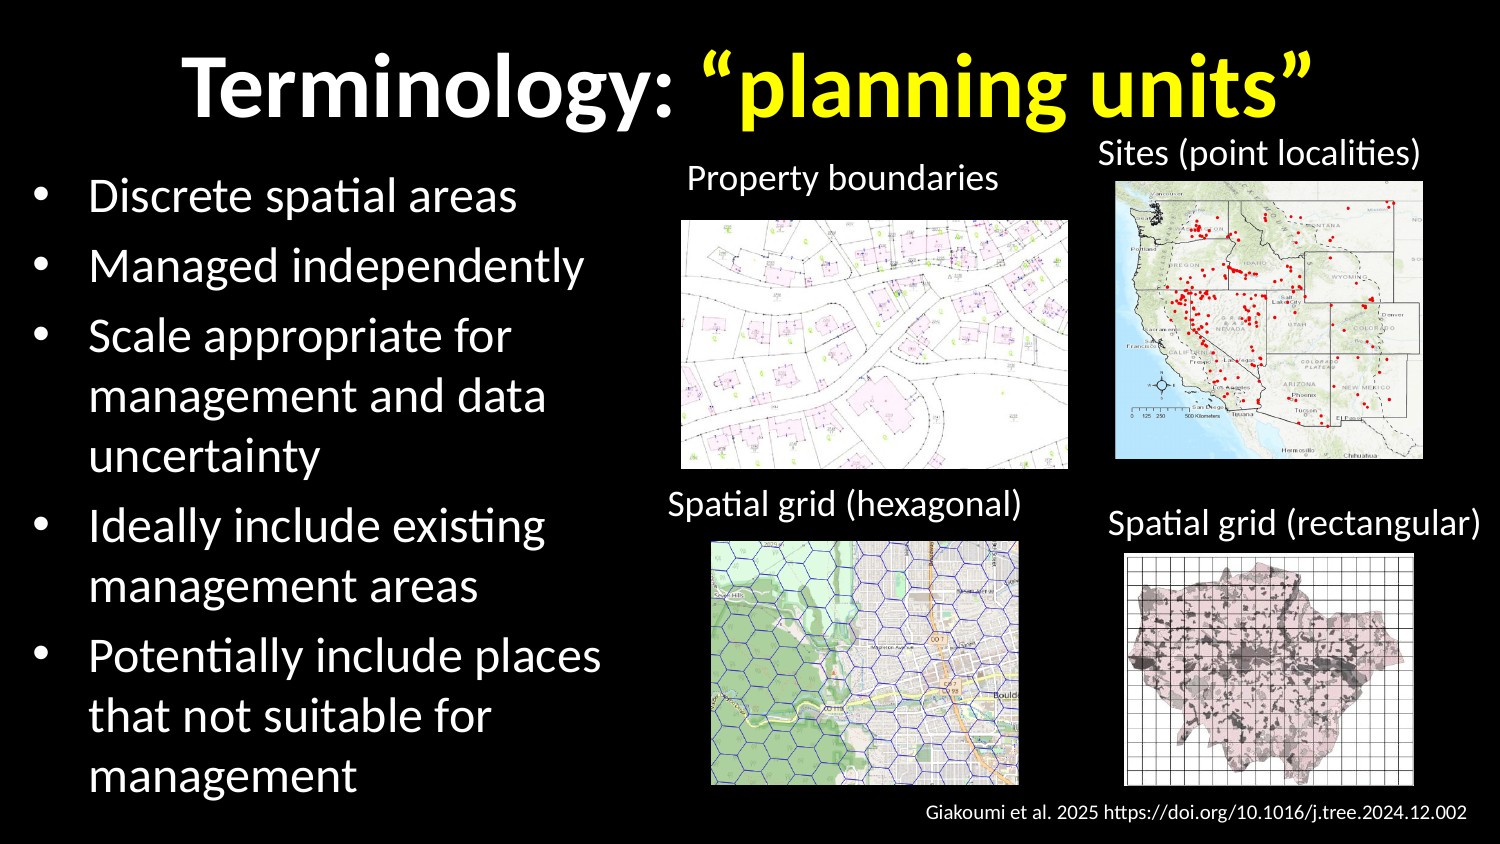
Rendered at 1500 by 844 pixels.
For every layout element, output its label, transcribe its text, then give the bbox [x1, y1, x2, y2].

picture [710, 540, 1019, 785]
picture [1115, 181, 1424, 460]
text_box Spatial grid (rectangular) [1093, 490, 1500, 551]
text_box Giakoumi et al. 2025 https://doi.org/10.1016/j.tree.2024.12.002 [911, 791, 1496, 831]
list Discrete spatial areas Managed independently Scale appropriate for management and data uncertainty Ideally include existing management areas Potentially include places that not suitable for management [17, 155, 666, 788]
text_box Spatial grid (hexagonal) [652, 471, 1086, 532]
title Terminology: “planning units” [154, 10, 1346, 151]
picture [1124, 553, 1415, 787]
text_box Property boundaries [672, 145, 1058, 206]
text_box Sites (point localities) [1083, 120, 1469, 181]
picture [681, 220, 1068, 469]
